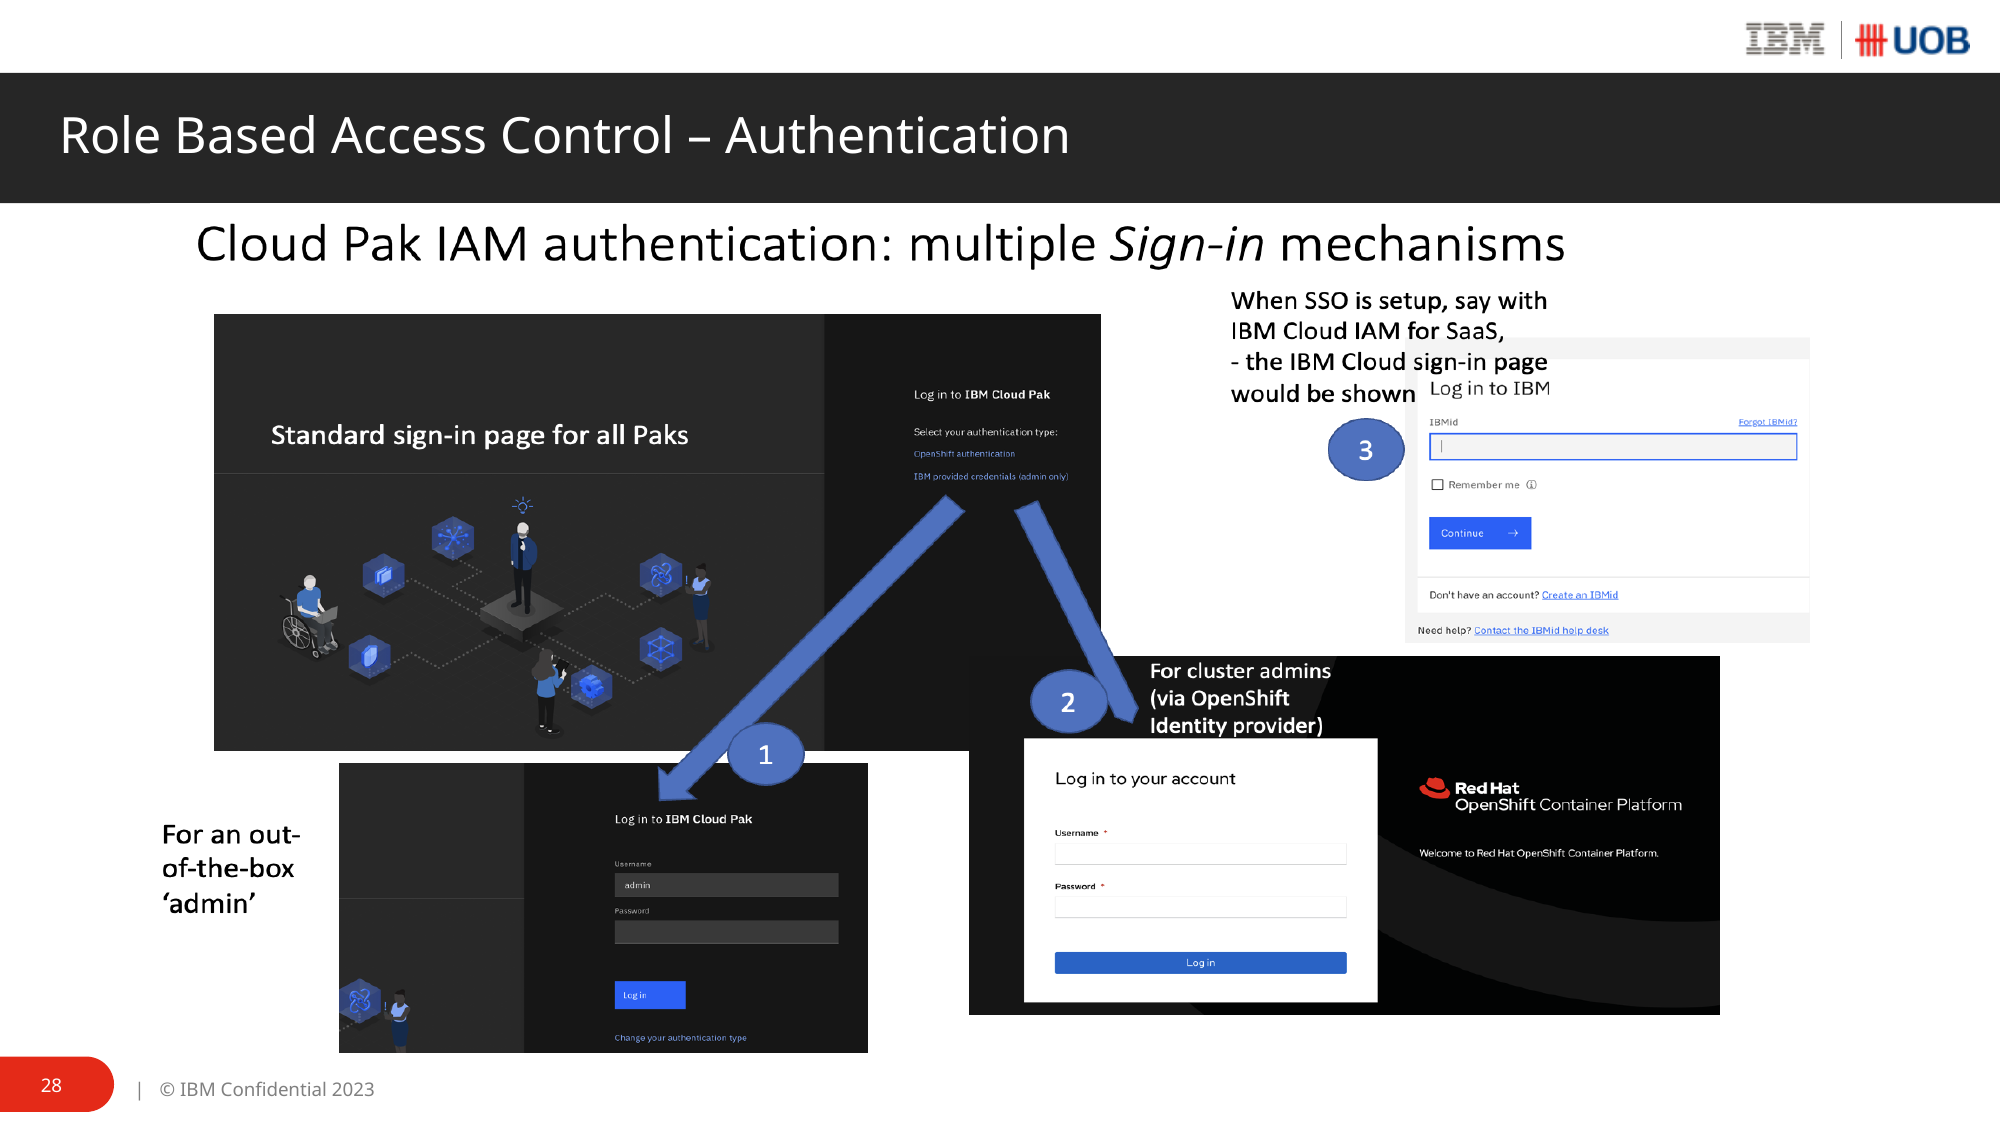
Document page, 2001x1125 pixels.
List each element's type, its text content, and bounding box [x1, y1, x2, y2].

picture [1855, 10, 1970, 71]
title Role Based Access Control – Authentication [59, 102, 1937, 174]
picture [150, 203, 1810, 1056]
